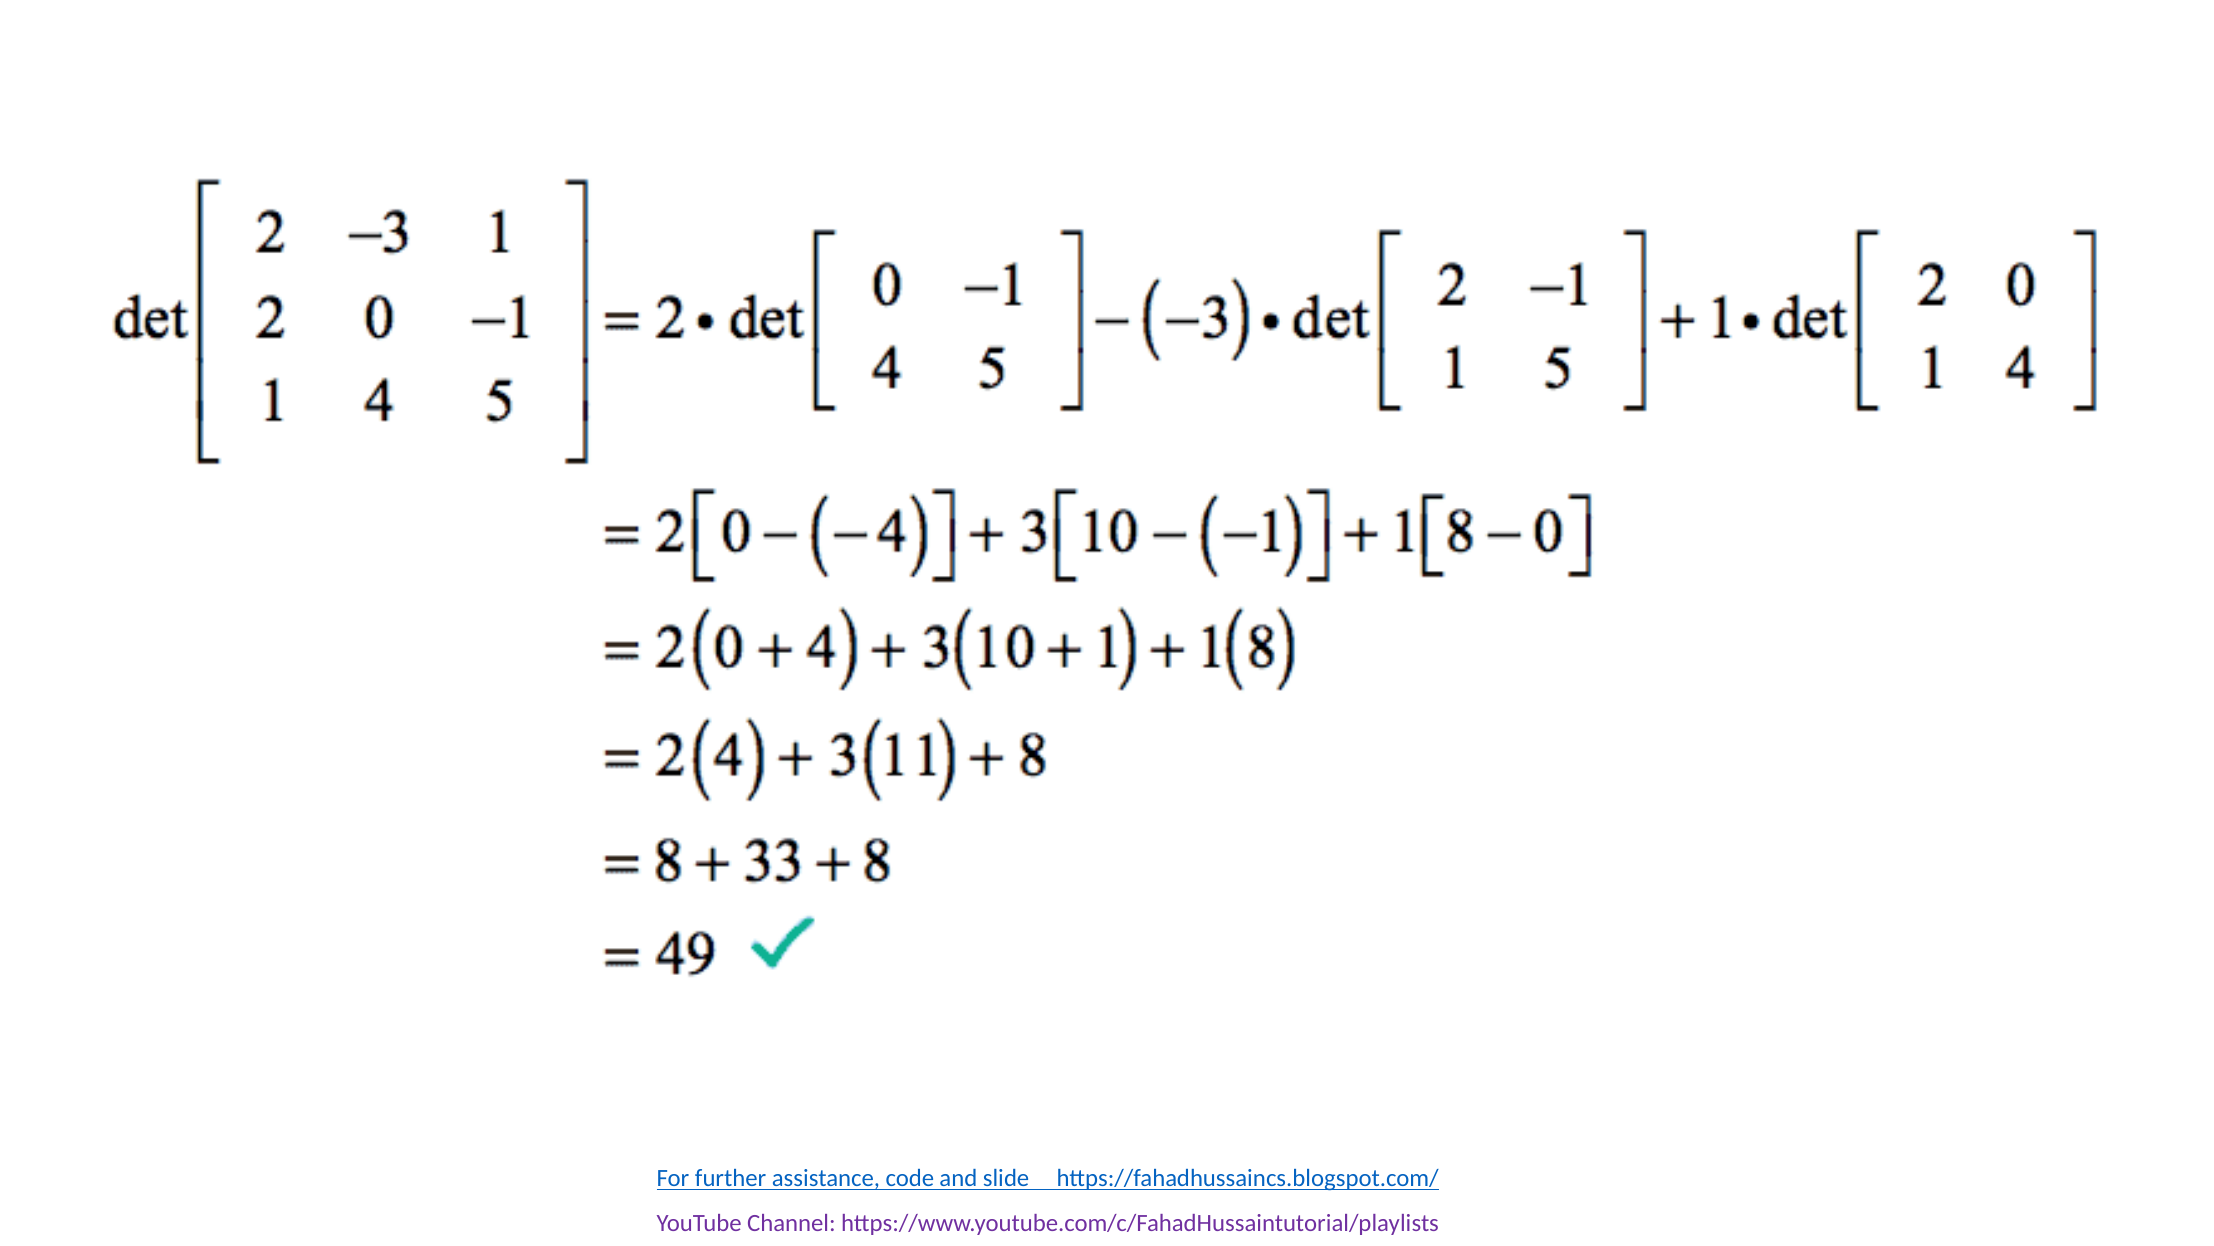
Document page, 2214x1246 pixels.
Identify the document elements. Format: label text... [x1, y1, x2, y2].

subtitle For further assistance, code and slide https://fahadhussaincs.blogspot.com/ YouTube Channel: https://www.youtube.com/c/FahadHussaintutorial/playlists [238, 1157, 1857, 1246]
picture [106, 160, 2107, 995]
